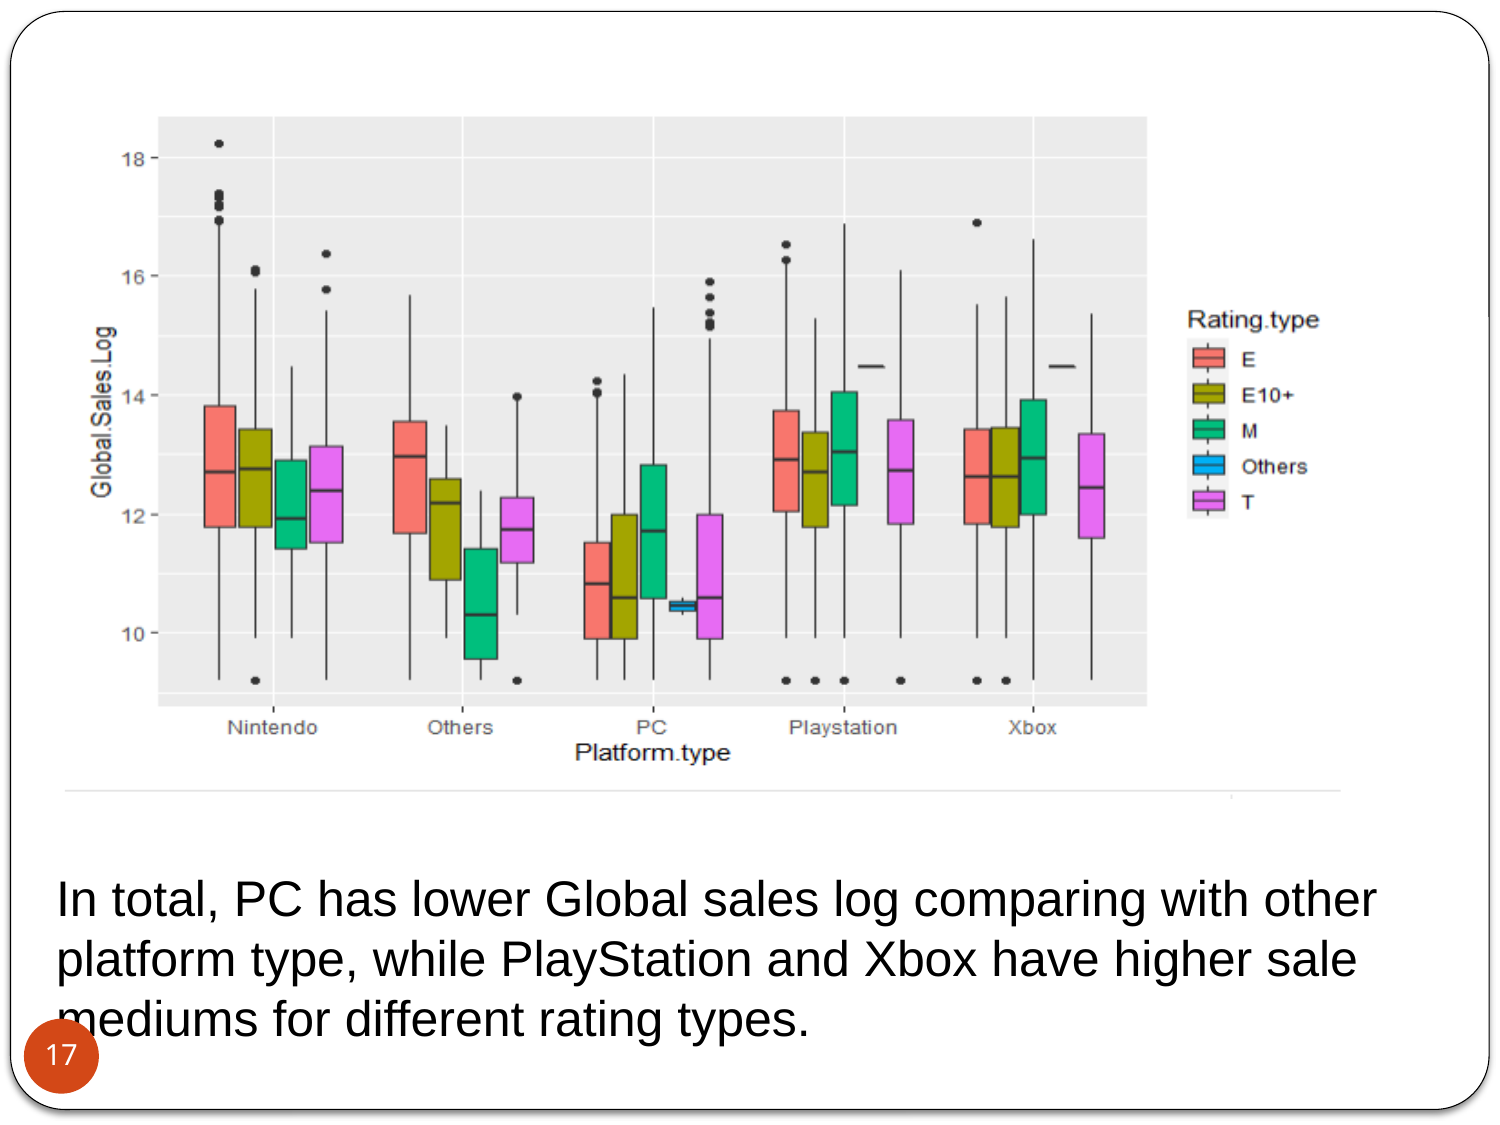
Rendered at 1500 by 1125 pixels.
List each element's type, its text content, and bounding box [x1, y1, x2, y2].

slide_number 17 [23, 1018, 99, 1094]
text_box In total, PC has lower Global sales log comparing with other platform type, while PlayStation and Xbox have higher sale mediums for different rating types. [41, 798, 1459, 1054]
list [64, 77, 1341, 799]
